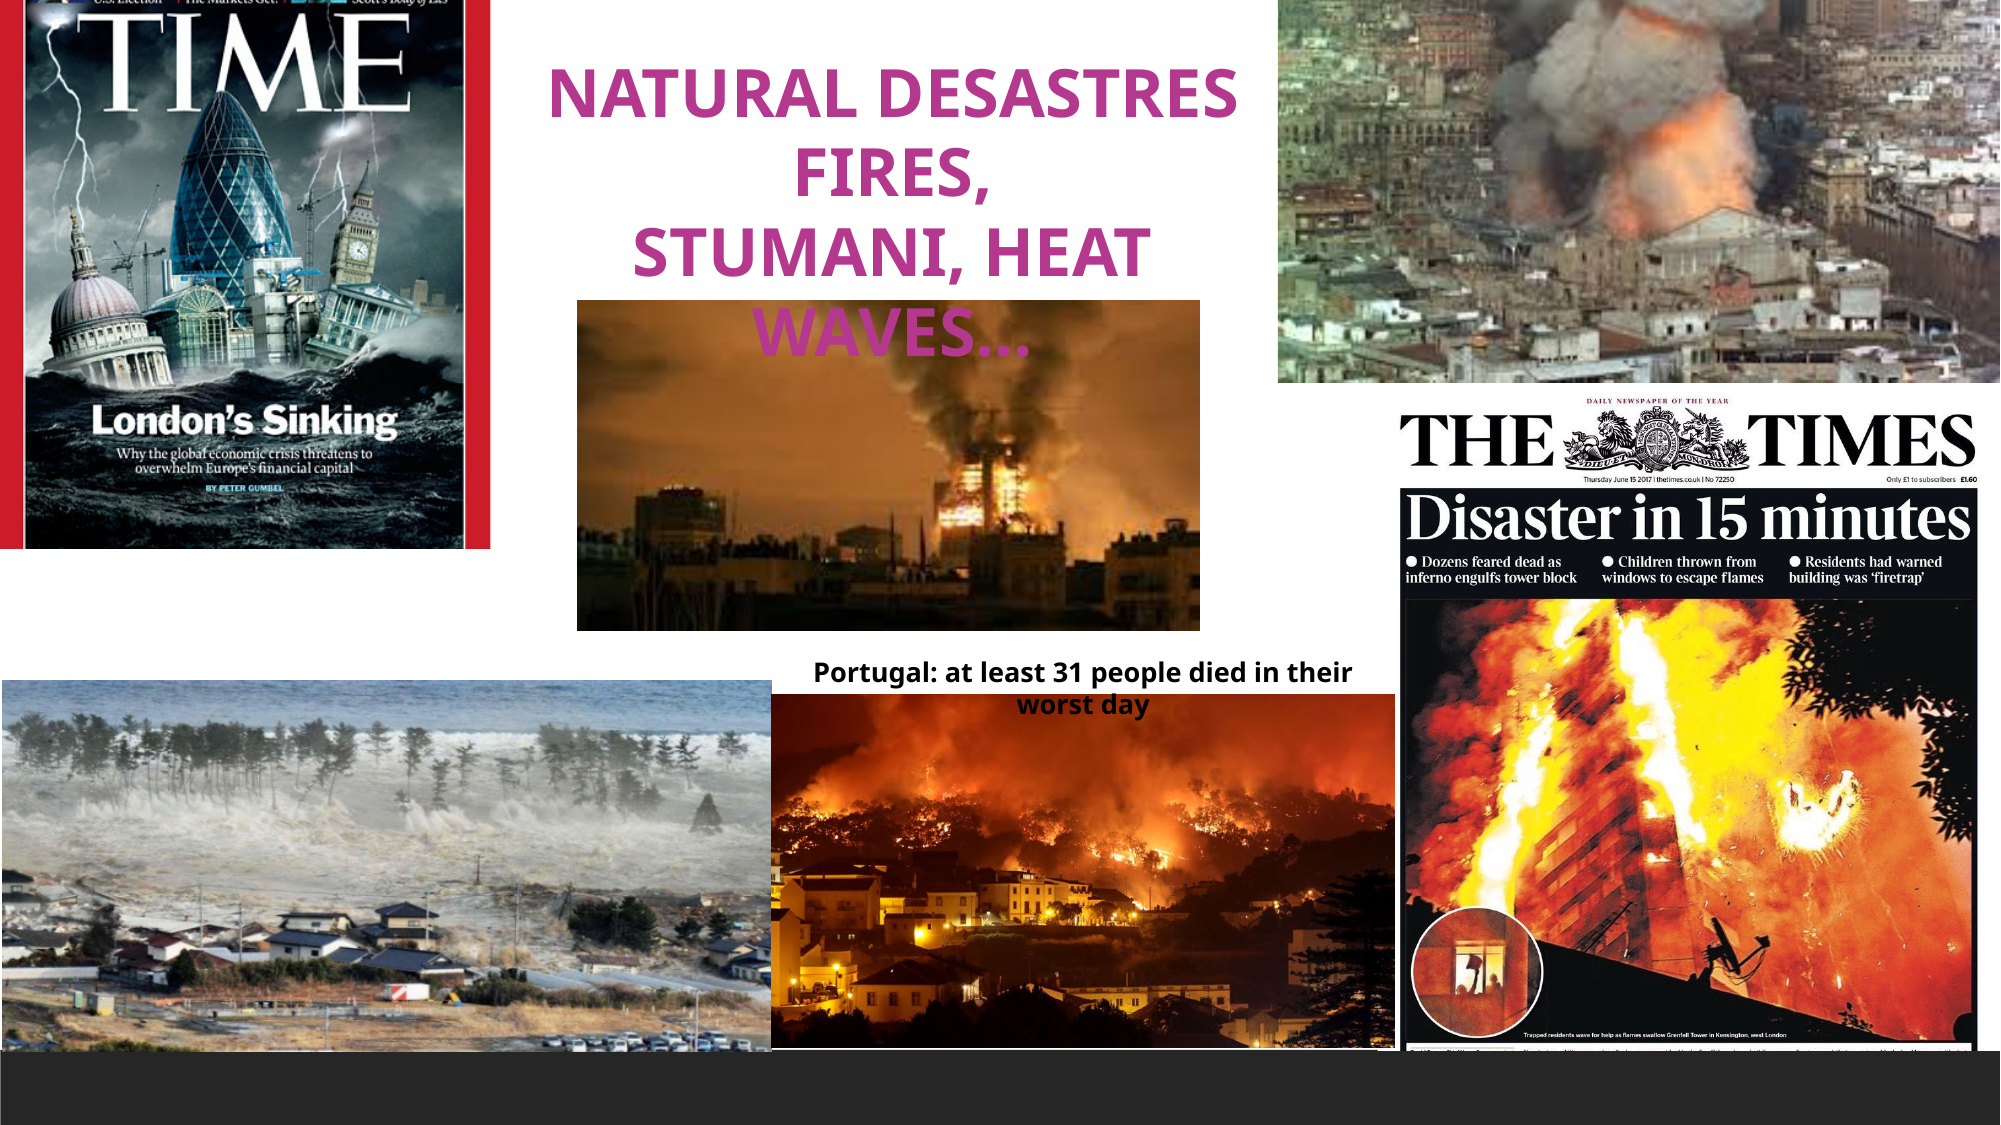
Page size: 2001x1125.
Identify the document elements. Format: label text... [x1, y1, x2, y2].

picture [576, 299, 1201, 631]
text_box NATURAL DESASTRES FIRES, STUMANI, HEAT WAVES… [507, 42, 1274, 378]
text_box Portugal: at least 31 people died in their worst day [780, 647, 1374, 690]
picture [0, 0, 491, 549]
picture [1, 0, 2000, 1052]
